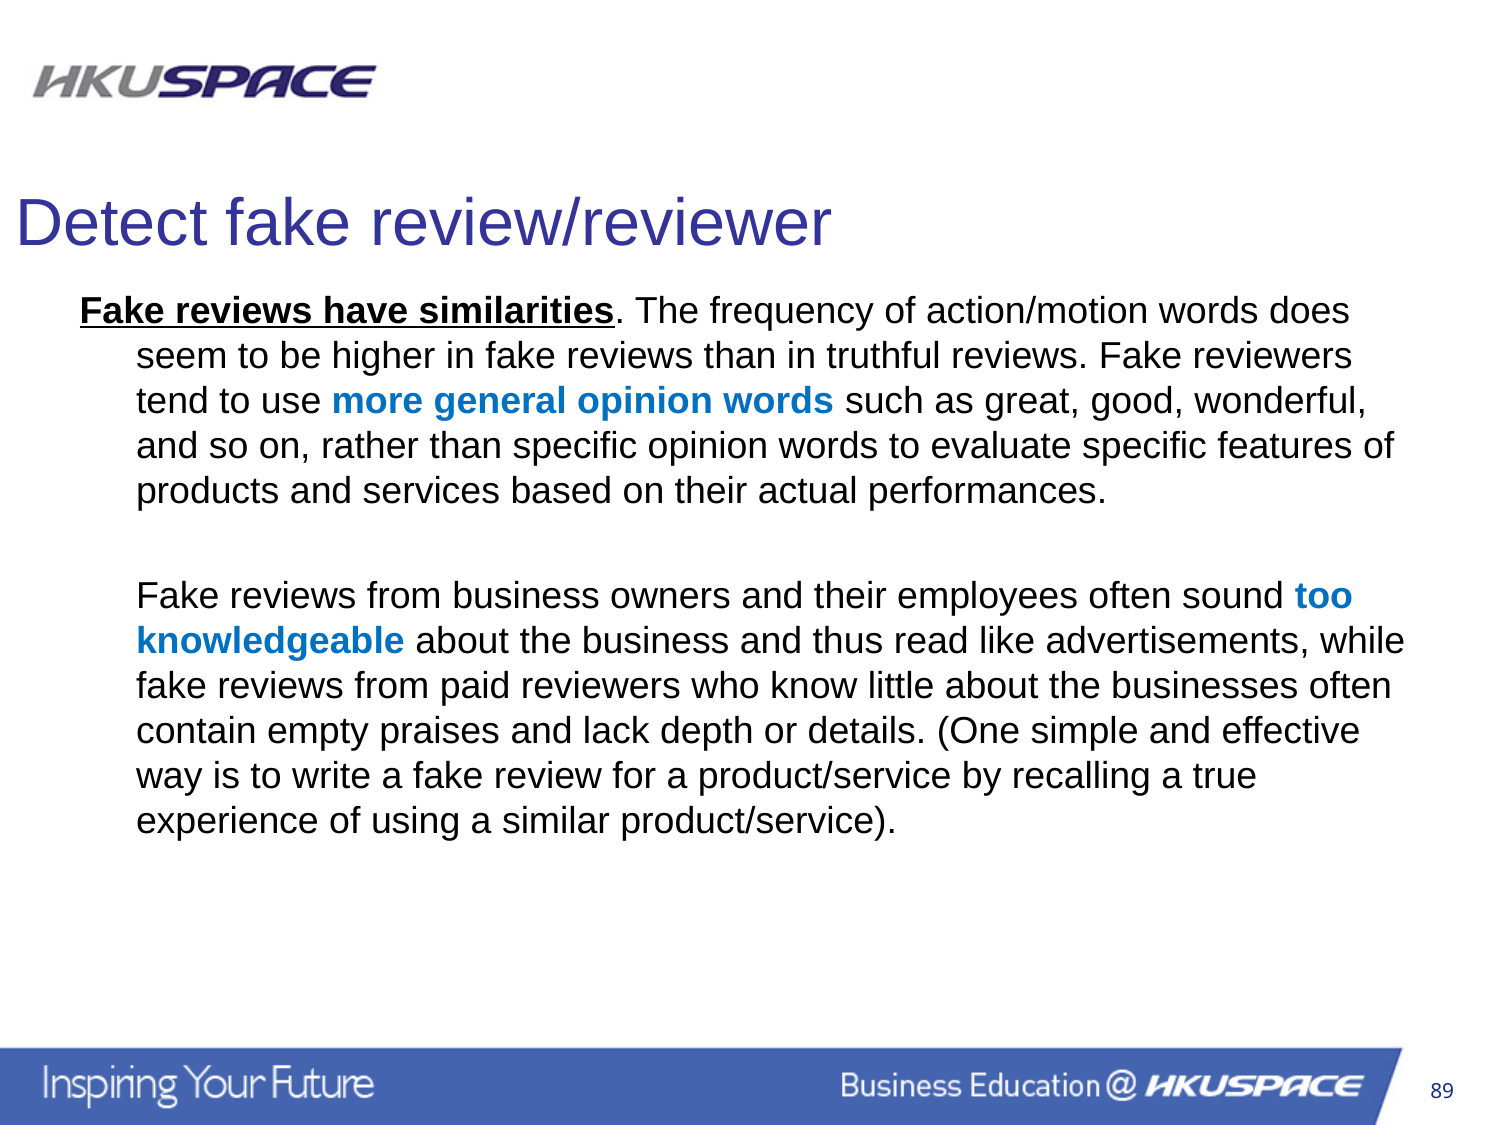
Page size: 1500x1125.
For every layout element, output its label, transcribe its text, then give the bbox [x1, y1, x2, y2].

picture [0, 0, 1500, 1125]
text_box Fake reviews have similarities. The frequency of action/motion words does seem to be higher in fake reviews than in truthful reviews. Fake reviewers tend to use more general opinion words such as great, good, wonderful, and so on, rather than specific opinion words to evaluate specific features of products and services based on their actual performances. Fake reviews from business owners and their employees often sound too knowledgeable about the business and thus read like advertisements, while fake reviews from paid reviewers who know little about the businesses often contain empty praises and lack depth or details. (One simple and effective way is to write a fake review for a product/service by recalling a true experience of using a similar product/service). [64, 278, 1424, 1047]
slide_number 89 [1415, 1070, 1499, 1125]
title Detect fake review/reviewer [0, 101, 1325, 266]
